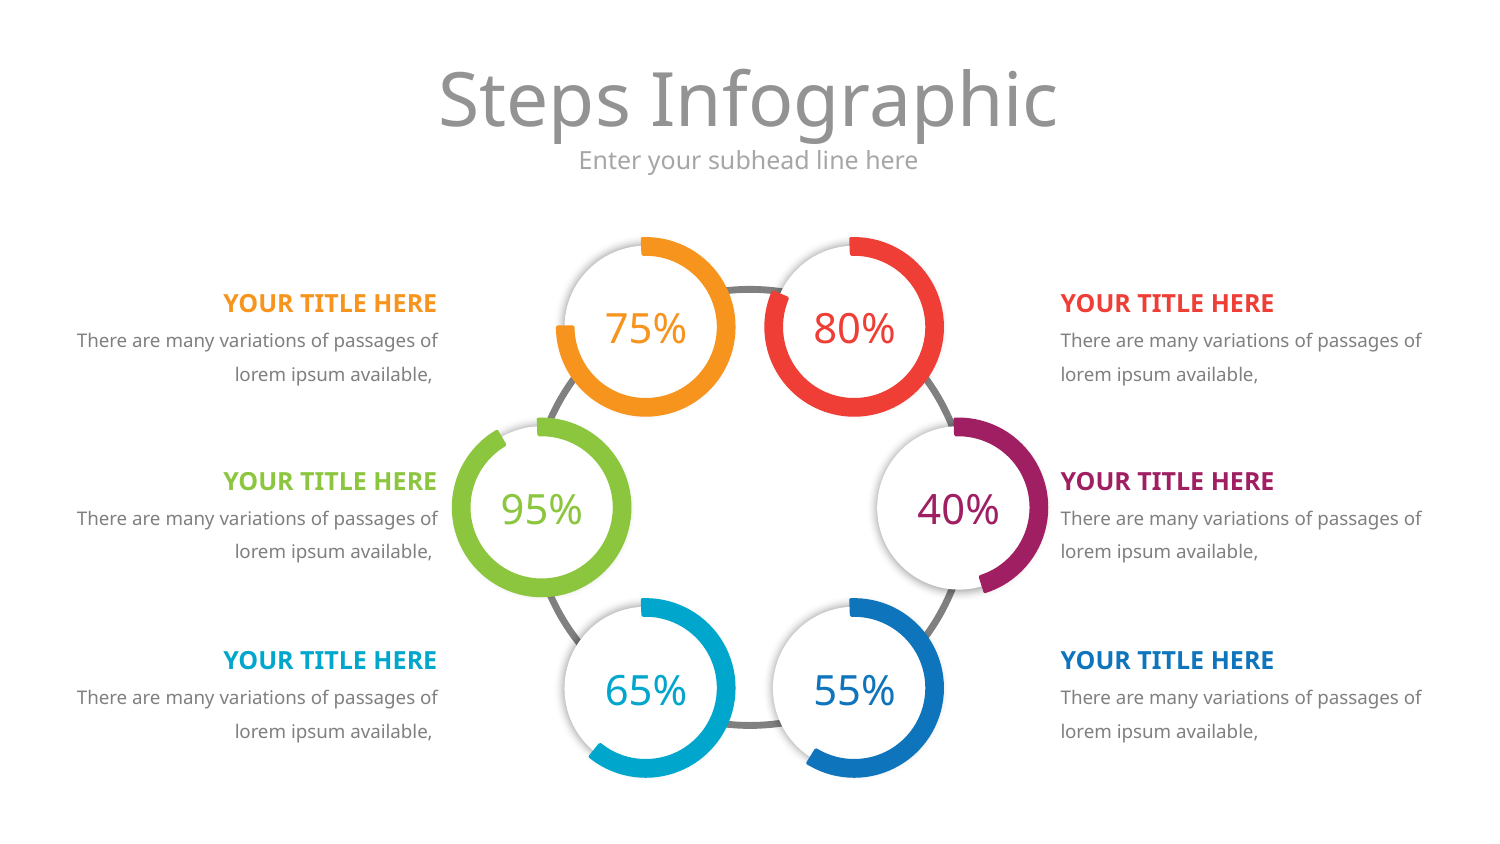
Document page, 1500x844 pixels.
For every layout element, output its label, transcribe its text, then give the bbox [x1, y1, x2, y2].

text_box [453, 418, 631, 596]
text_box YOUR TITLE HERE There are many variations of passages of lorem ipsum available, [1060, 450, 1435, 563]
text_box [547, 408, 552, 417]
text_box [765, 599, 943, 777]
list Enter your subhead line here [62, 144, 1436, 174]
text_box [739, 721, 760, 729]
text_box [765, 238, 943, 416]
text_box YOUR TITLE HERE There are many variations of passages of lorem ipsum available, [63, 450, 438, 563]
text_box YOUR TITLE HERE There are many variations of passages of lorem ipsum available, [1060, 272, 1435, 386]
text_box YOUR TITLE HERE There are many variations of passages of lorem ipsum available, [63, 272, 438, 386]
title Steps Infographic [62, 55, 1436, 138]
text_box YOUR TITLE HERE There are many variations of passages of lorem ipsum available, [63, 629, 438, 743]
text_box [869, 418, 1047, 596]
text_box YOUR TITLE HERE There are many variations of passages of lorem ipsum available, [1060, 629, 1435, 743]
text_box [739, 285, 760, 294]
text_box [557, 599, 735, 777]
text_box [947, 406, 953, 417]
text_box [557, 238, 735, 416]
